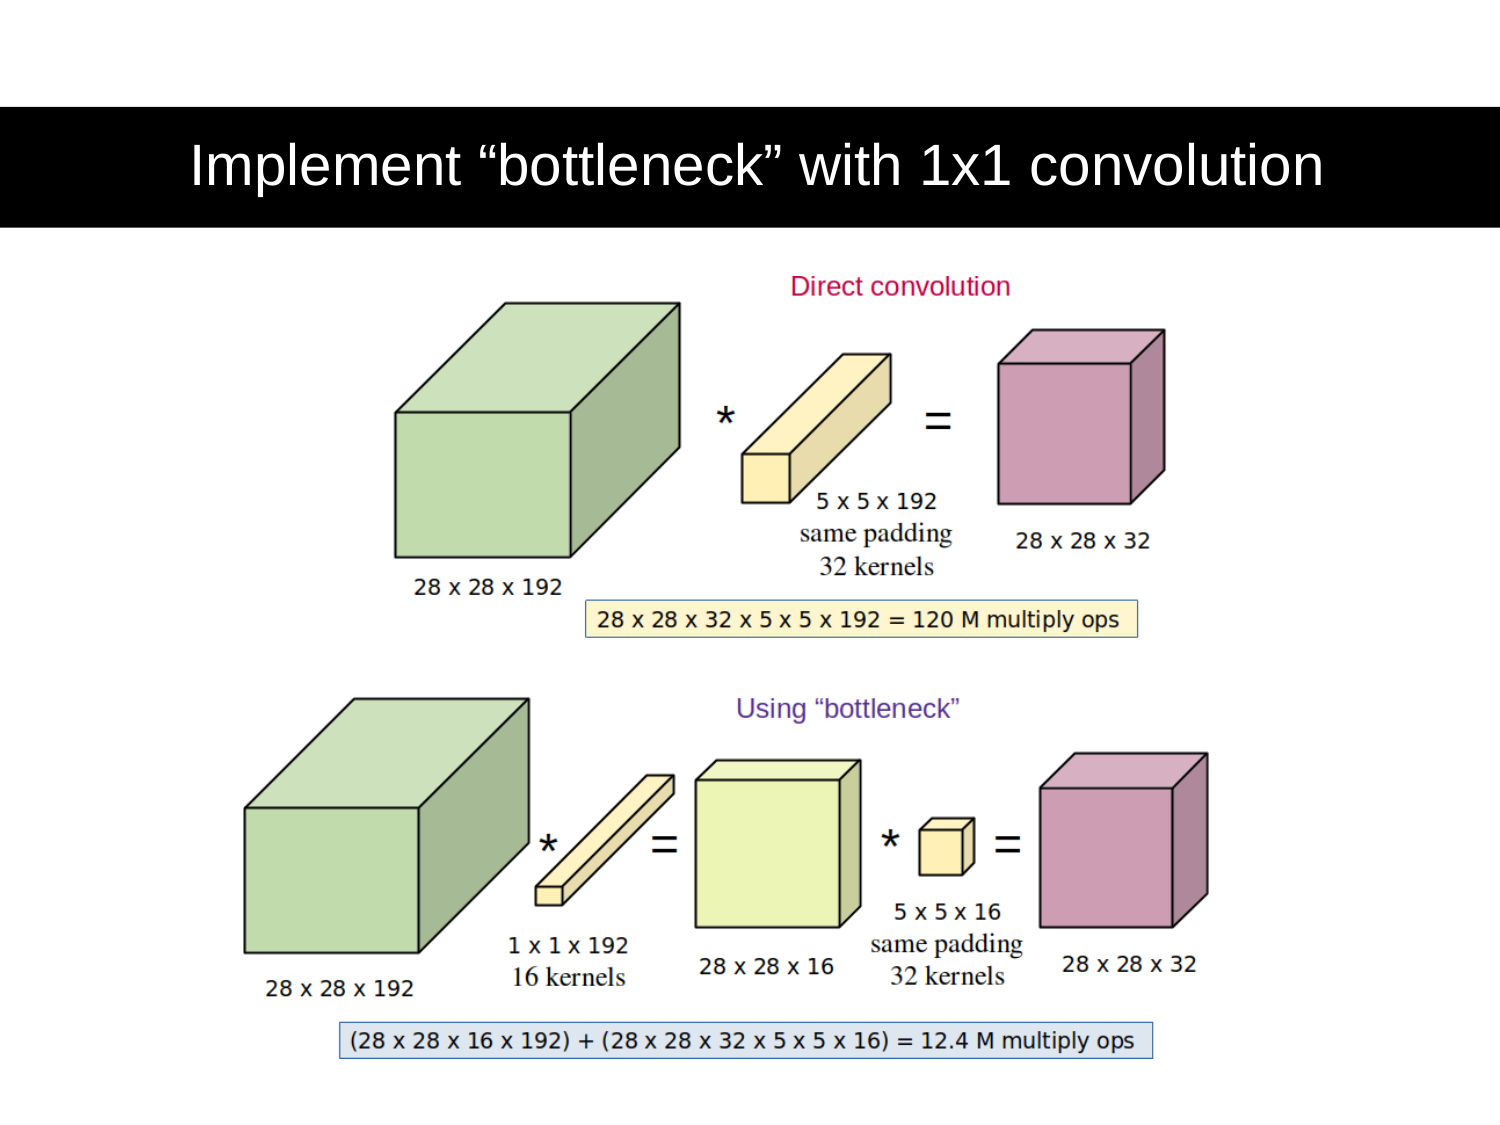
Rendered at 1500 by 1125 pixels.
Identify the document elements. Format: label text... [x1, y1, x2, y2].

picture [242, 276, 1209, 1060]
text_box [0, 105, 1500, 230]
title Implement “bottleneck” with 1x1 convolution [68, 105, 1448, 228]
